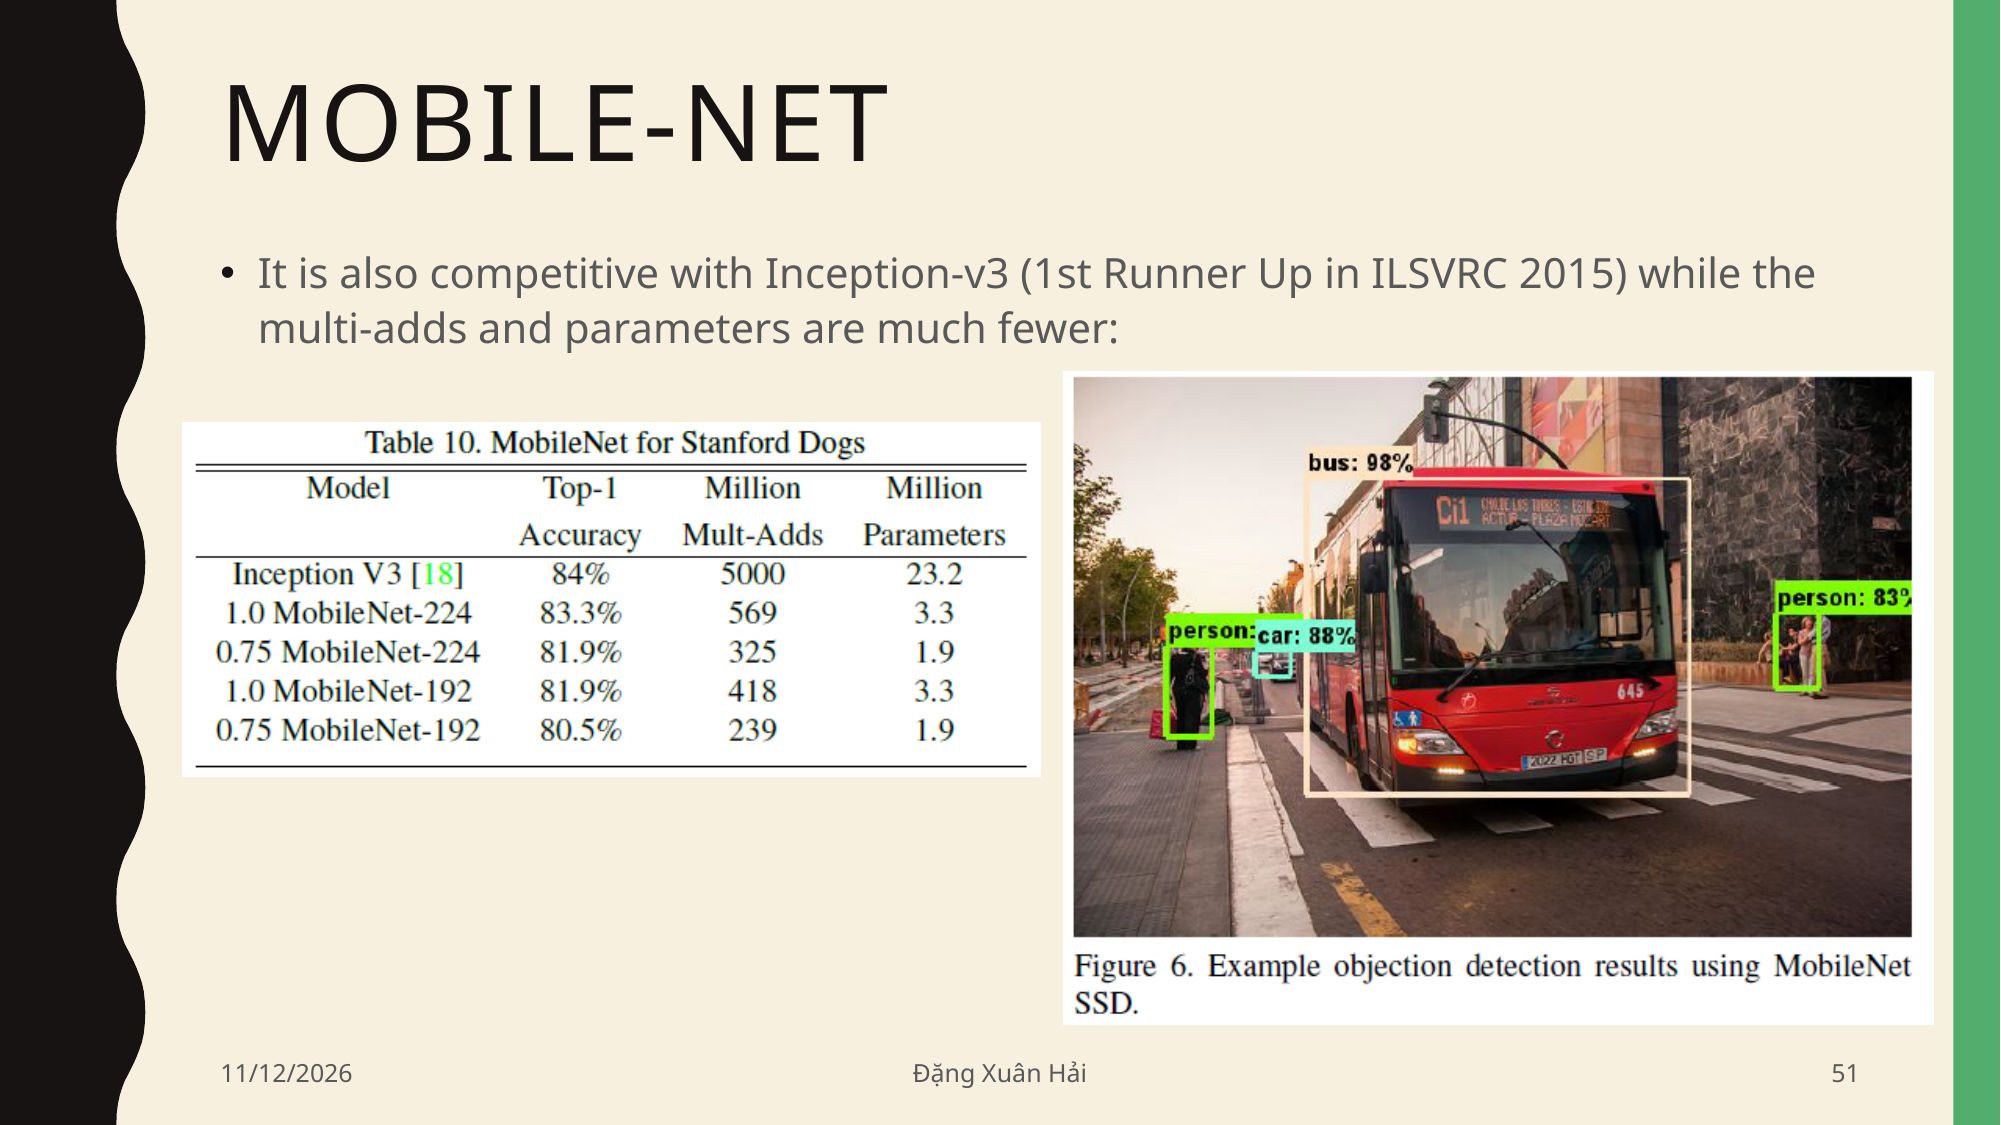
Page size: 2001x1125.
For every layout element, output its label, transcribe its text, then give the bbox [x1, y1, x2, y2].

picture [182, 421, 1041, 777]
picture [1063, 371, 1934, 1025]
slide_number 51 [1412, 1045, 1875, 1103]
footer Đặng Xuân Hải [662, 1045, 1338, 1103]
title Mobile-net [205, 62, 1875, 234]
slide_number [205, 1045, 588, 1103]
list It is also competitive with Inception-v3 (1st Runner Up in ILSVRC 2015) while the multi-adds and parameters are much fewer: [205, 234, 1875, 965]
